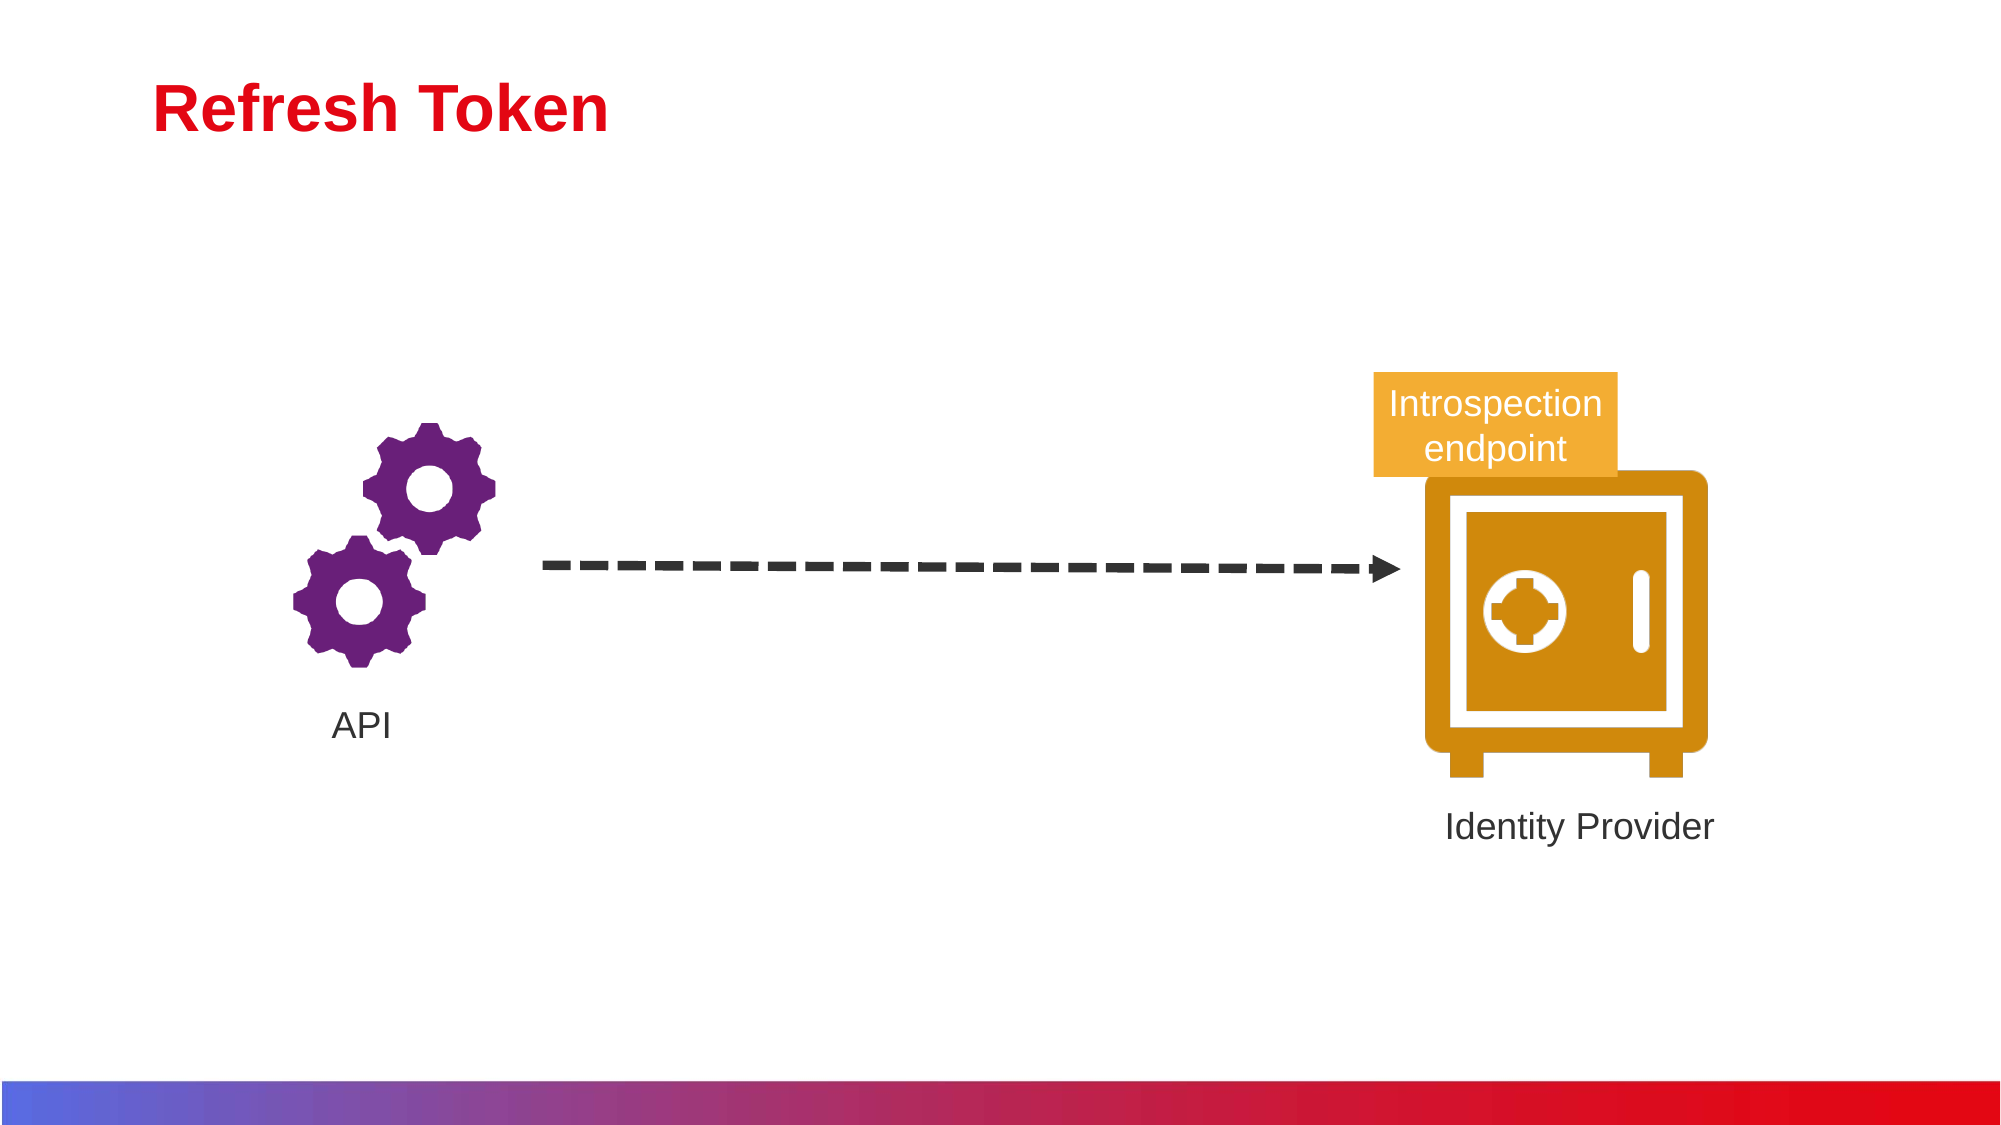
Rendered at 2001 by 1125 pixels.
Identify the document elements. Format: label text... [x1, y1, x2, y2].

picture [0, 0, 2001, 1125]
title Refresh Token [137, 66, 1863, 155]
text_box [543, 565, 1401, 569]
text_box Introspection endpoint [1373, 372, 1618, 425]
text_box Identity Provider [1429, 823, 1731, 855]
text_box API [316, 694, 408, 754]
